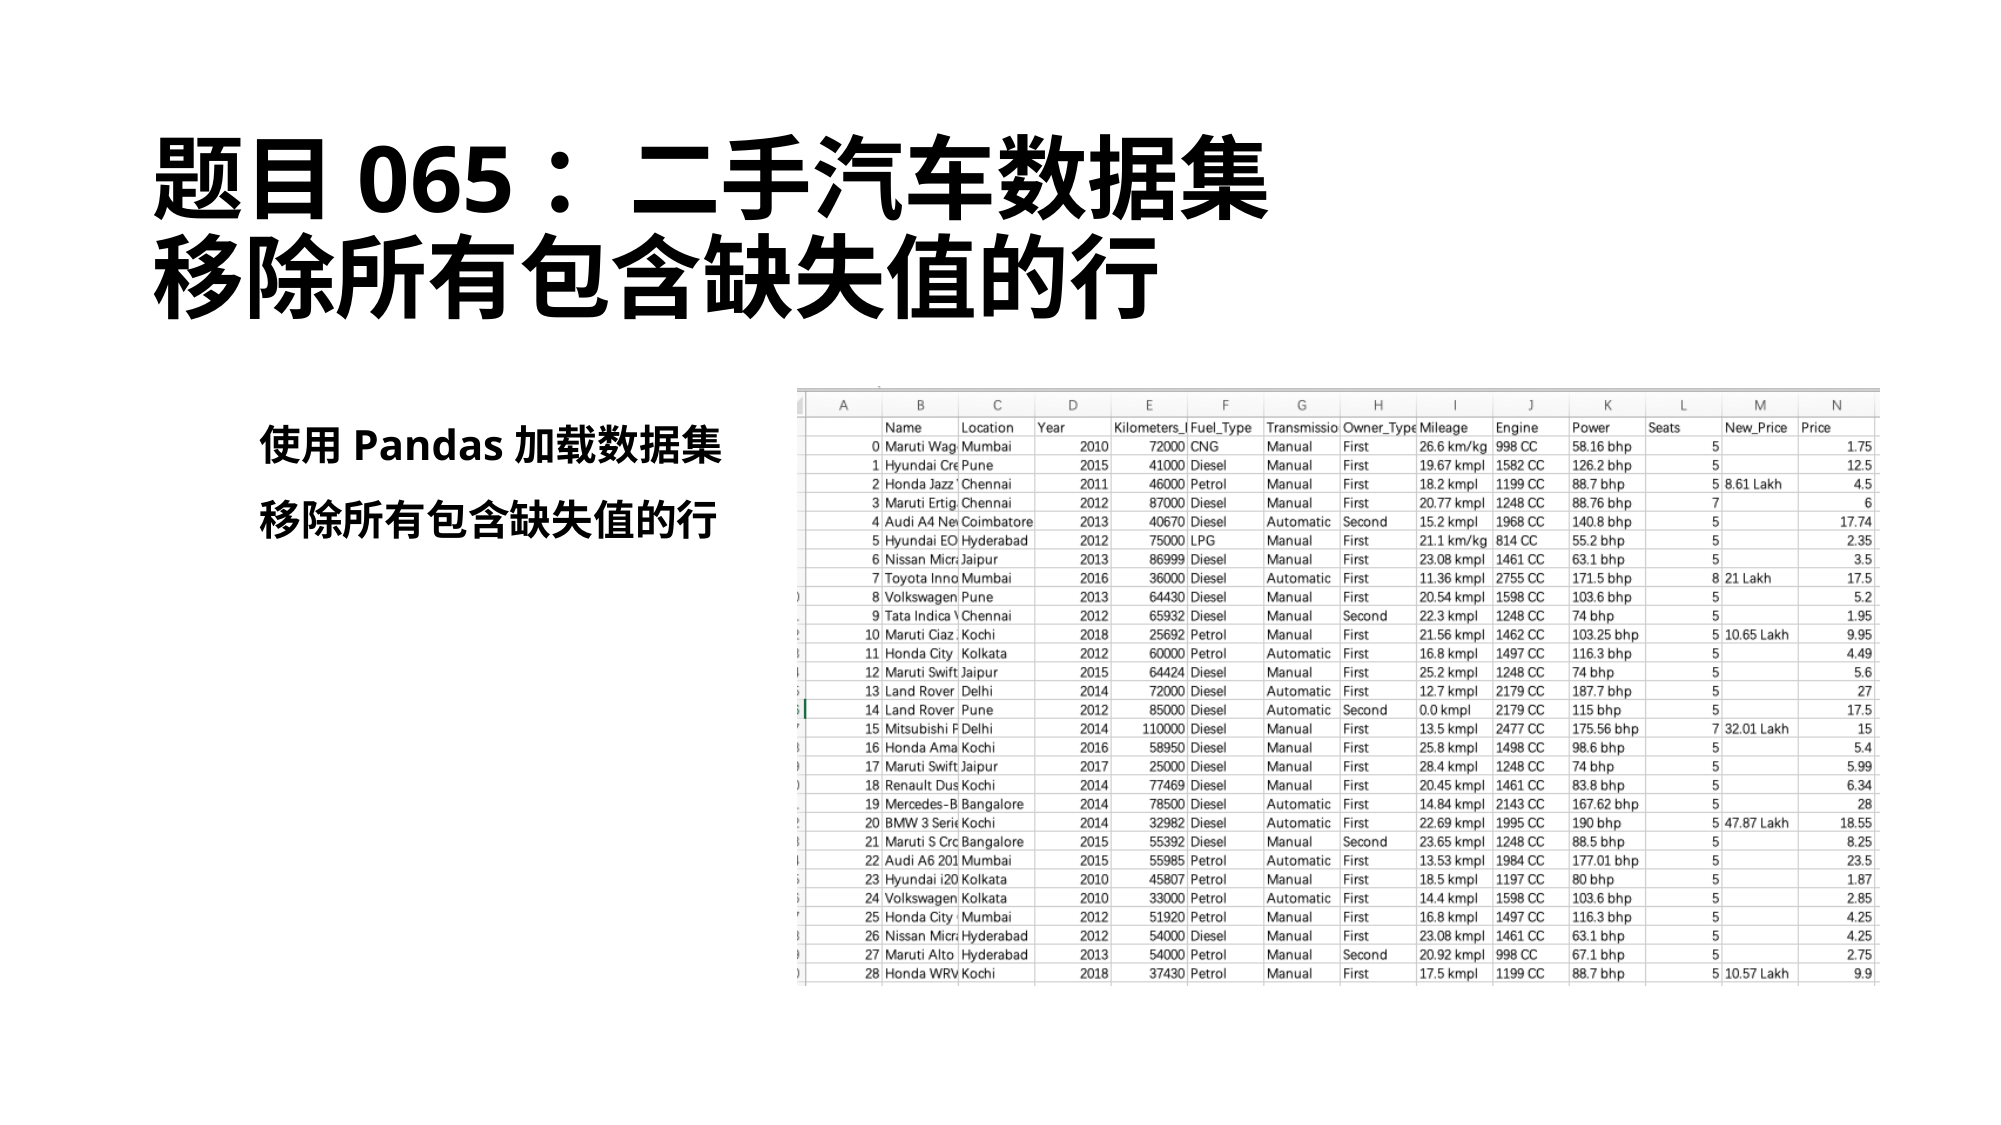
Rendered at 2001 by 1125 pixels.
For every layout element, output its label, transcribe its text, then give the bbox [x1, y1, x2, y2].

text_box 使用Pandas加载数据集 移除所有包含缺失值的行 [169, 386, 780, 552]
picture [797, 386, 1880, 986]
title 题目065：二手汽车数据集 移除所有包含缺失值的行 [137, 123, 1863, 341]
